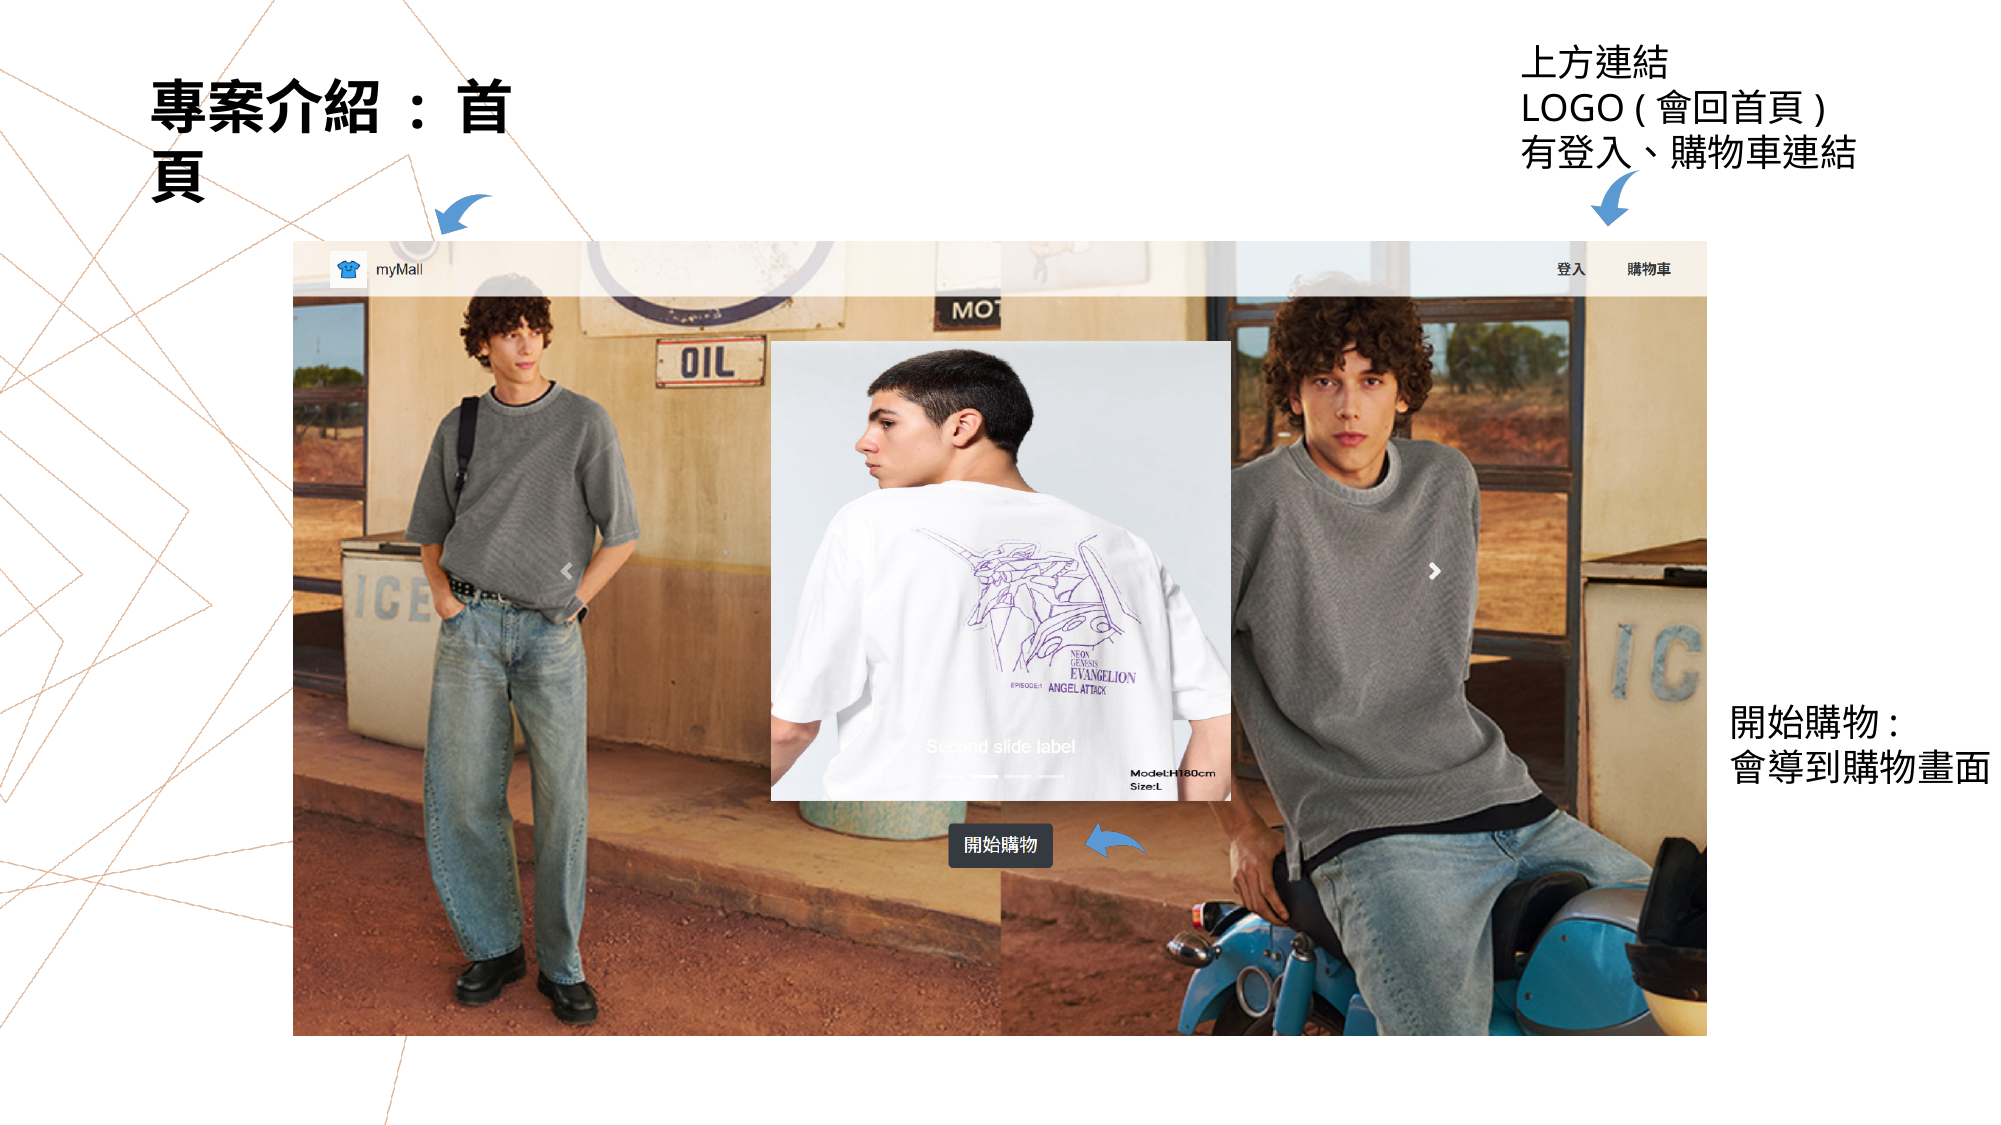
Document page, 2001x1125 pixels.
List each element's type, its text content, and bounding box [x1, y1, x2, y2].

picture [0, 0, 1707, 1125]
text_box 專案介紹 : 首頁 [134, 63, 576, 218]
text_box 開始購物: 會導到購物畫面 [1714, 691, 2000, 796]
text_box 上方連結 LOGO (會回首頁) 有登入、購物車連結 [1505, 31, 1928, 181]
